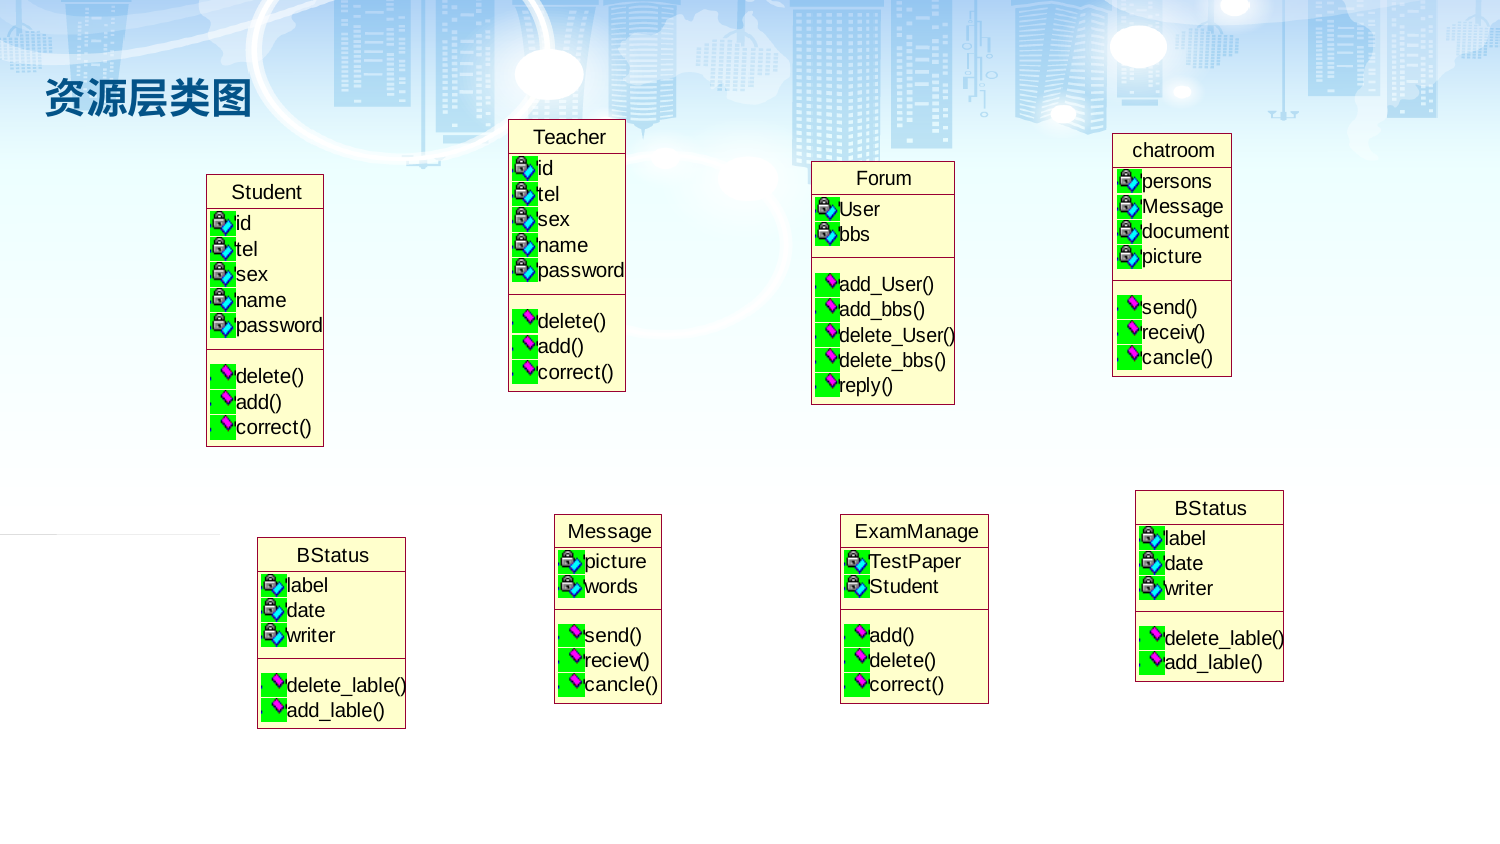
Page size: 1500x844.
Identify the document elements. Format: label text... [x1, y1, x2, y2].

picture [0, 0, 1500, 844]
title 资源层类图 [29, 43, 1390, 130]
